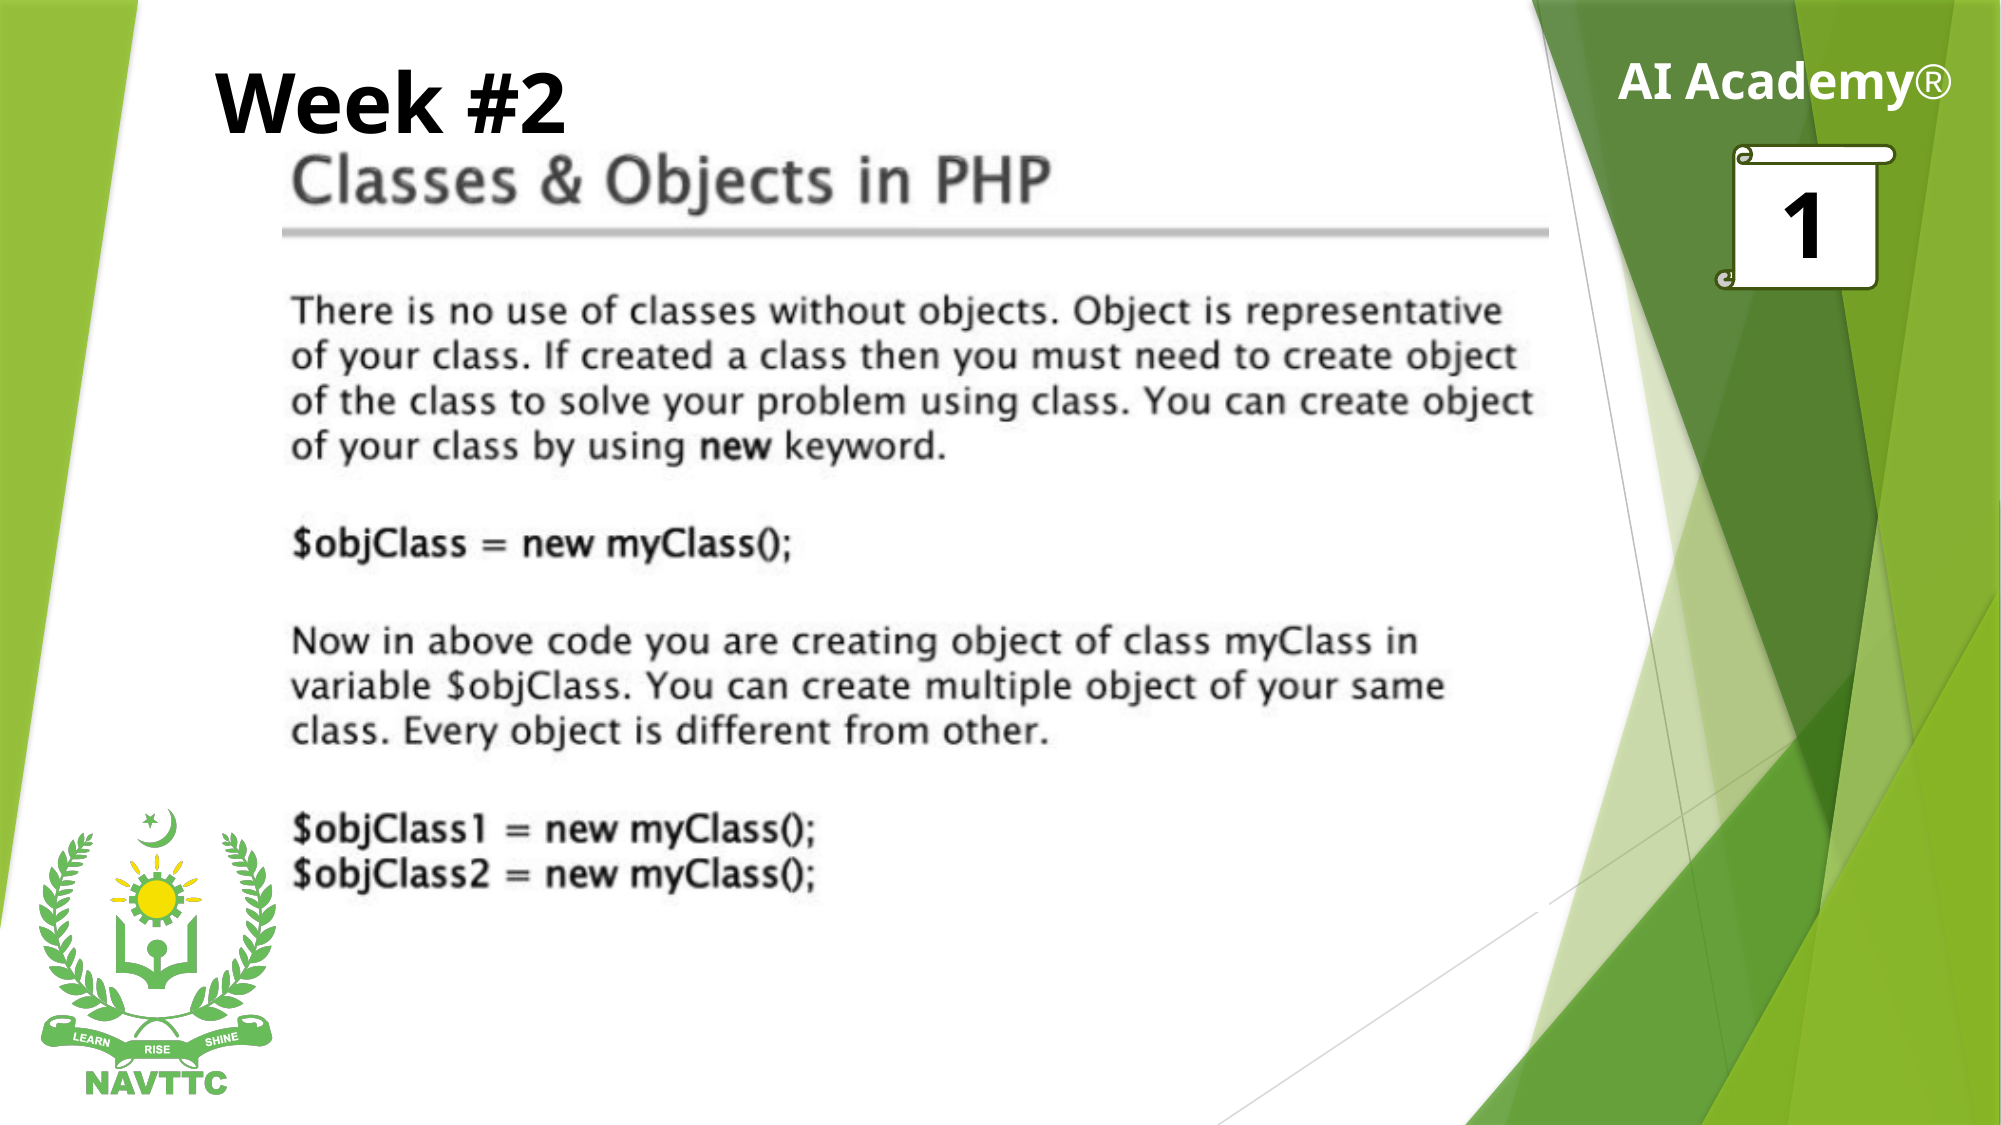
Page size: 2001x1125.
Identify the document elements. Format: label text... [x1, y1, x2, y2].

text_box 1 [1714, 143, 1897, 291]
text_box AI Academy® [1604, 42, 2000, 118]
text_box Week #2 [201, 42, 583, 158]
picture [0, 140, 1549, 1110]
